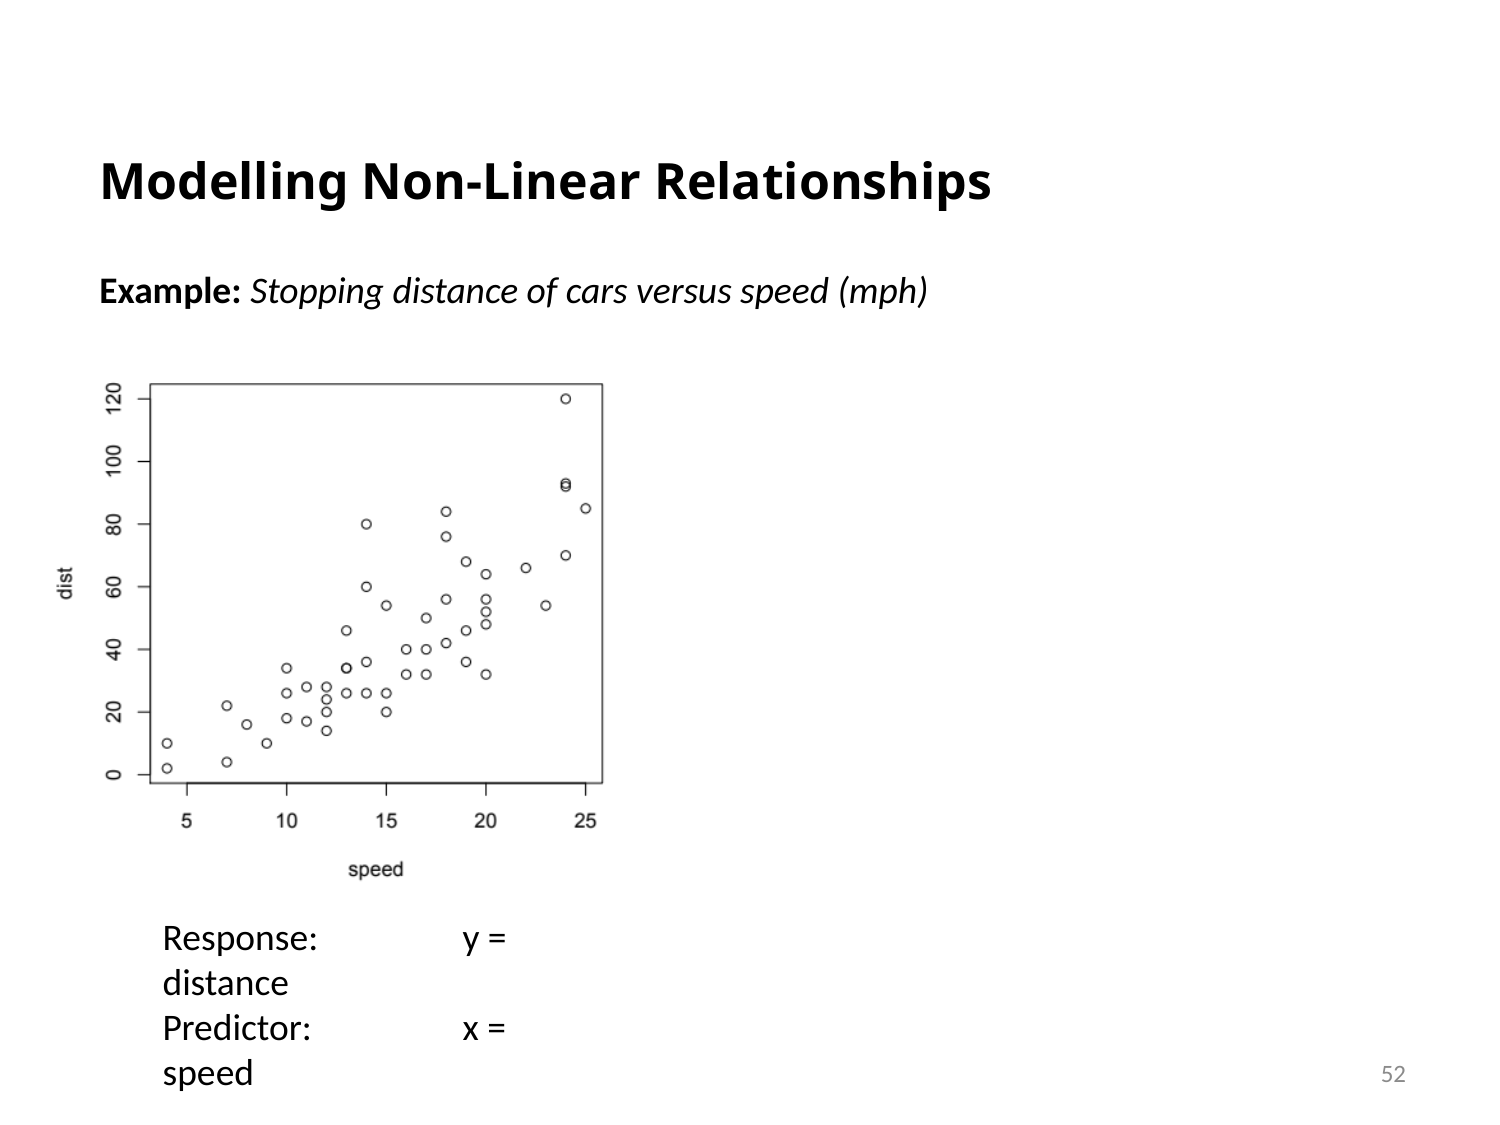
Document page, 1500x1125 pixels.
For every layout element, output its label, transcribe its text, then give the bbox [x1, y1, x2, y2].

slide_number 52 [1071, 1042, 1422, 1103]
text_box Response: y = distance Predictor: x = speed [147, 914, 620, 1125]
text_box Example: Stopping distance of cars versus speed (mph) [84, 258, 1292, 409]
text_box Modelling Non-Linear Relationships [84, 141, 1451, 337]
picture [50, 284, 651, 906]
